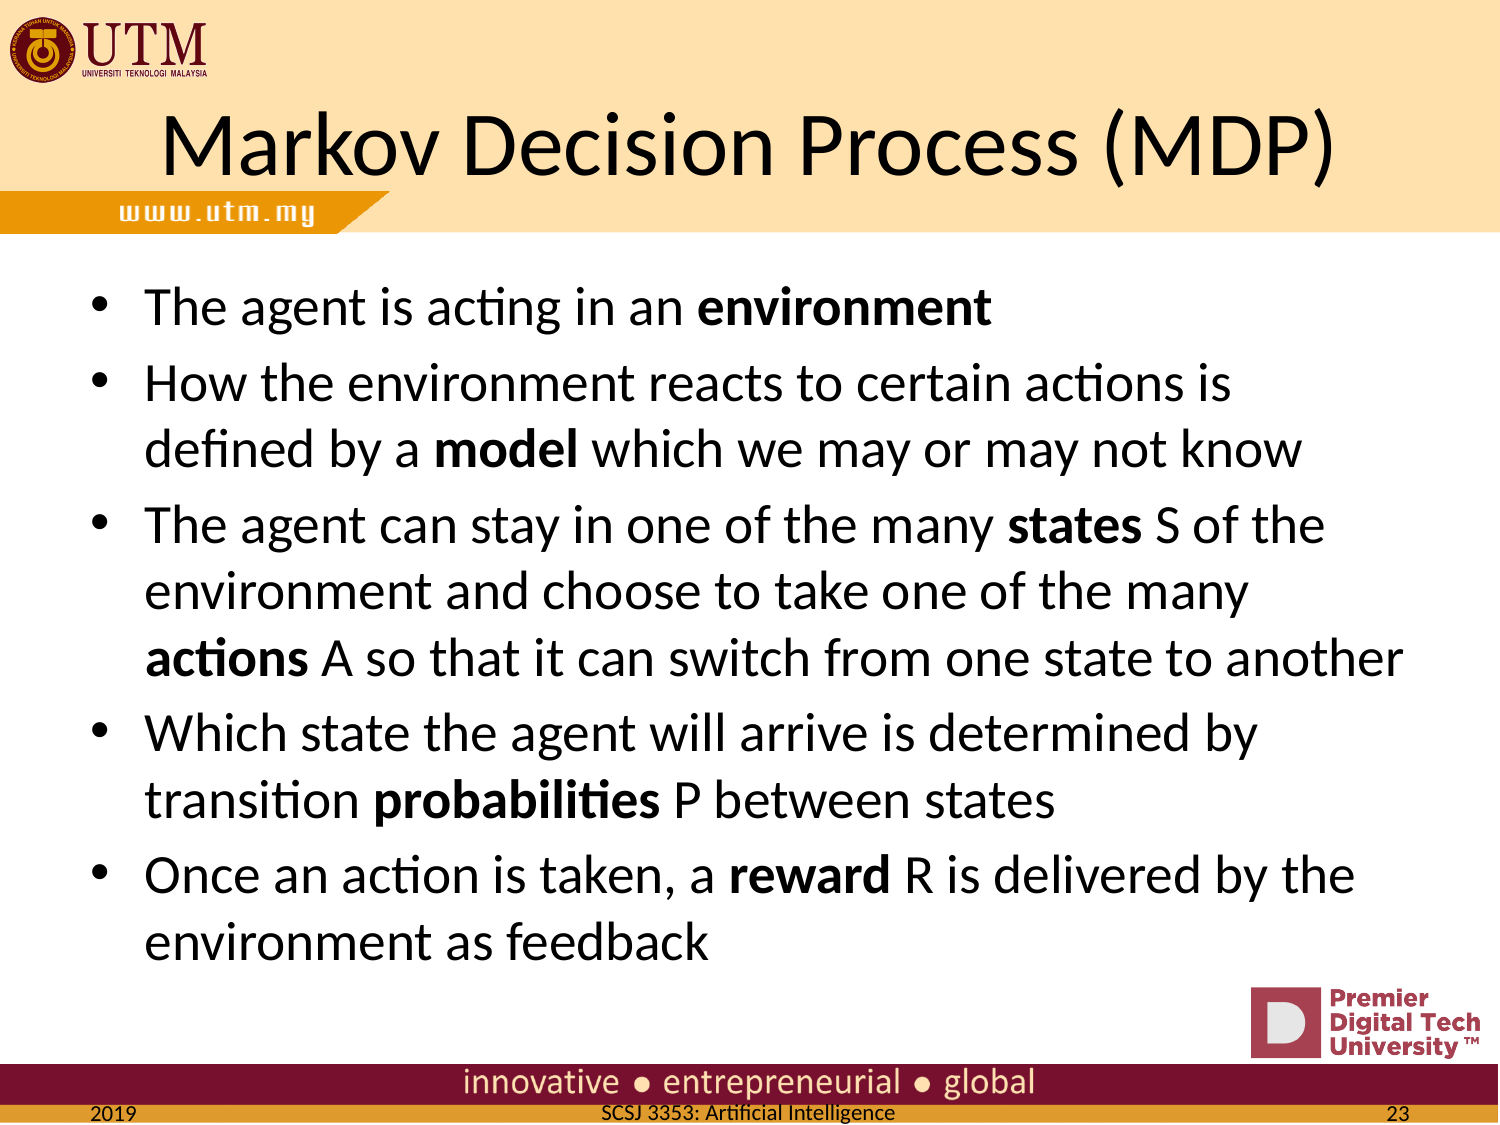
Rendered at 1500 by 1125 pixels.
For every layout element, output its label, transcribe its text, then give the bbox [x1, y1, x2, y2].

slide_number 2019 [75, 1082, 425, 1125]
slide_number 23 [1074, 1082, 1425, 1125]
picture [10, 17, 207, 83]
picture [0, 191, 390, 234]
picture [1251, 987, 1480, 1059]
title Markov Decision Process (MDP) [75, 45, 1425, 233]
list The agent is acting in an environment How the environment reacts to certain actions is defined by a model which we may or may not know The agent can stay in one of the many states S of the environment and choose to take one of the many actions A so that it can switch from one state to another Which state the agent will arrive is determined by transition probabilities P between states Once an action is taken, a reward R is delivered by the environment as feedback [75, 262, 1425, 1005]
footer SCSJ 3353: Artificial Intelligence [405, 1086, 1074, 1125]
picture [0, 1064, 1498, 1123]
